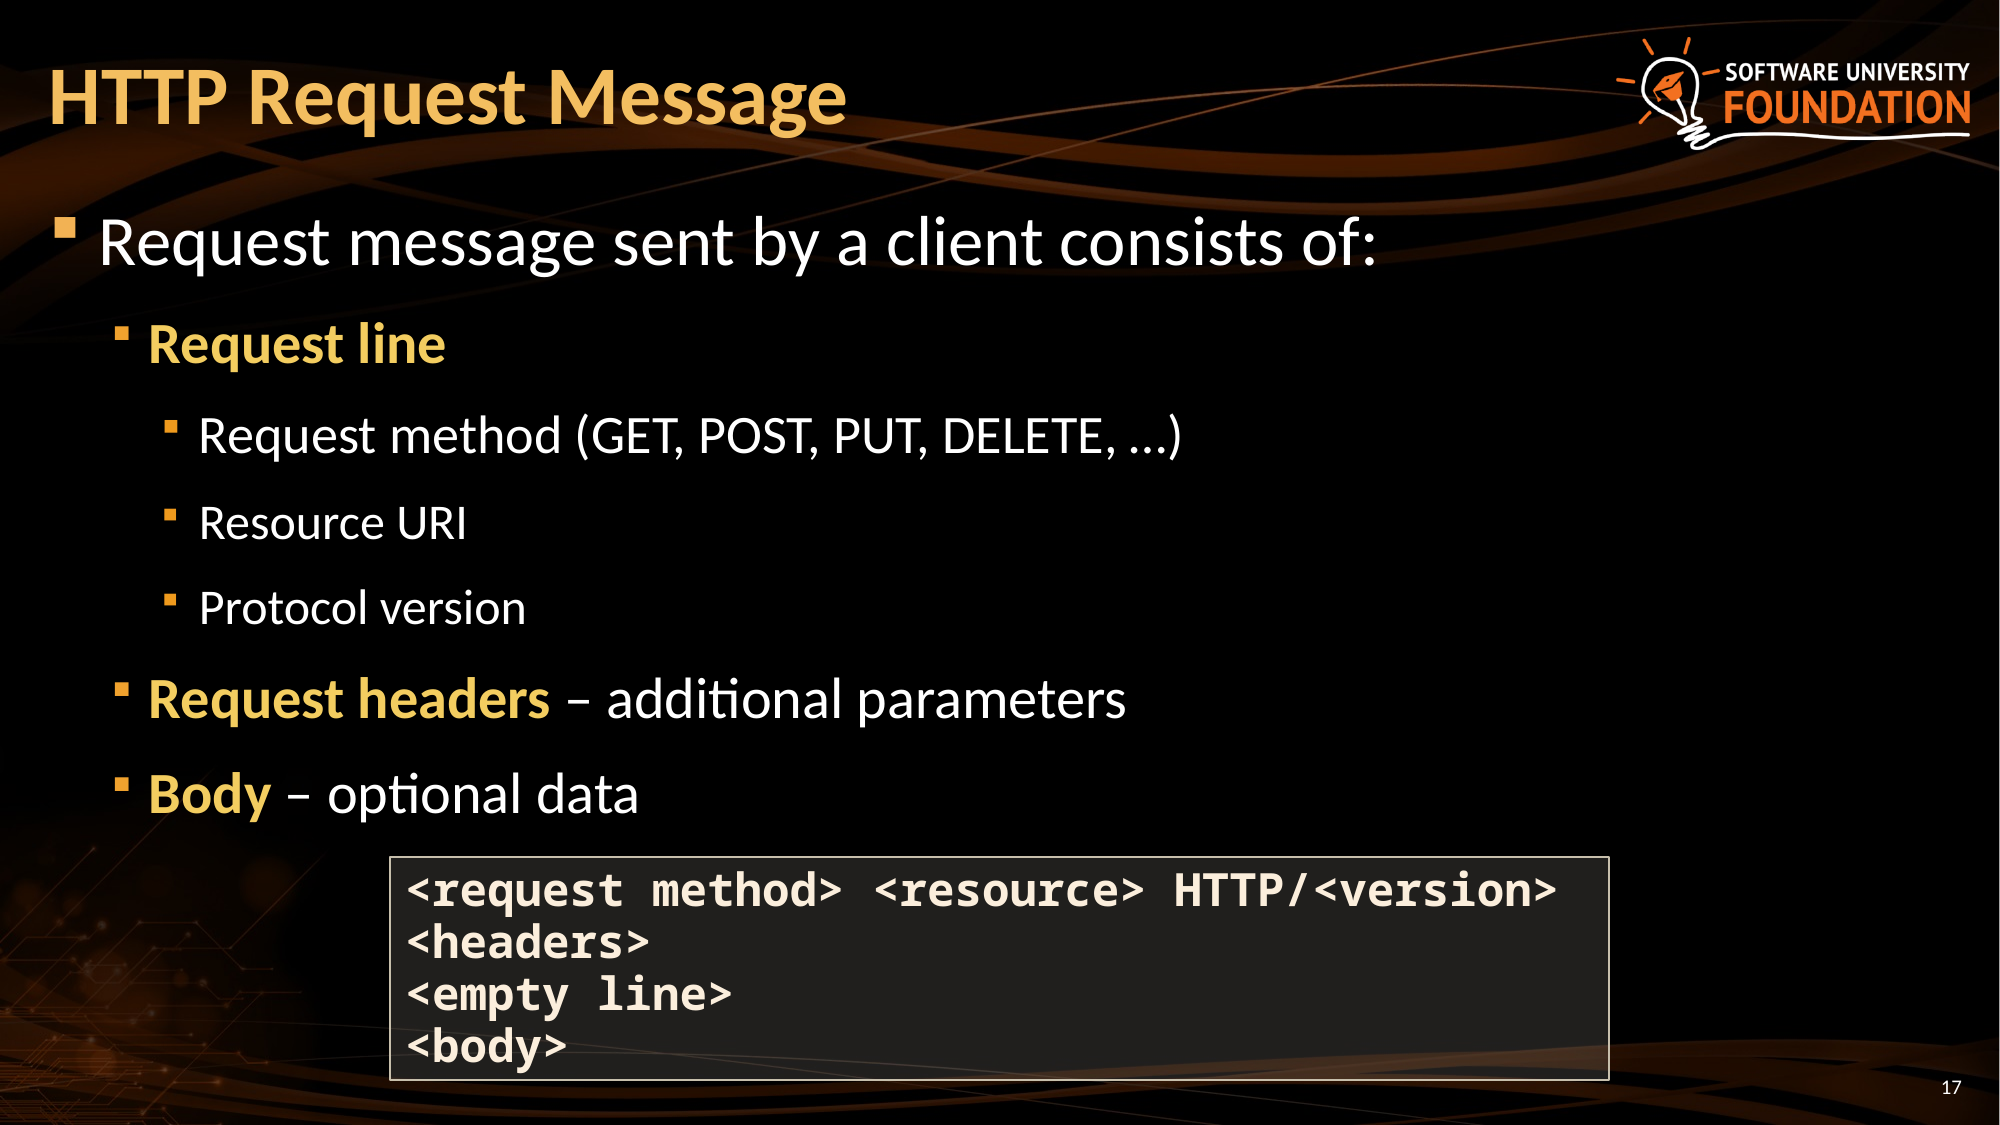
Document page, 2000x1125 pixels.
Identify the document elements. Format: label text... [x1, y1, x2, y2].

picture [0, 0, 2000, 1125]
title HTTP Request Message [30, 6, 1602, 189]
list Request message sent by a client consists of: Request line Request method (GET, POST, PUT, DELETE, …) Resource URI Protocol version Request headers – additional parameters Body – optional data [31, 188, 1968, 1103]
text_box <request method> <resource> HTTP/<version> <headers> <empty line> <body> [389, 856, 1609, 1081]
